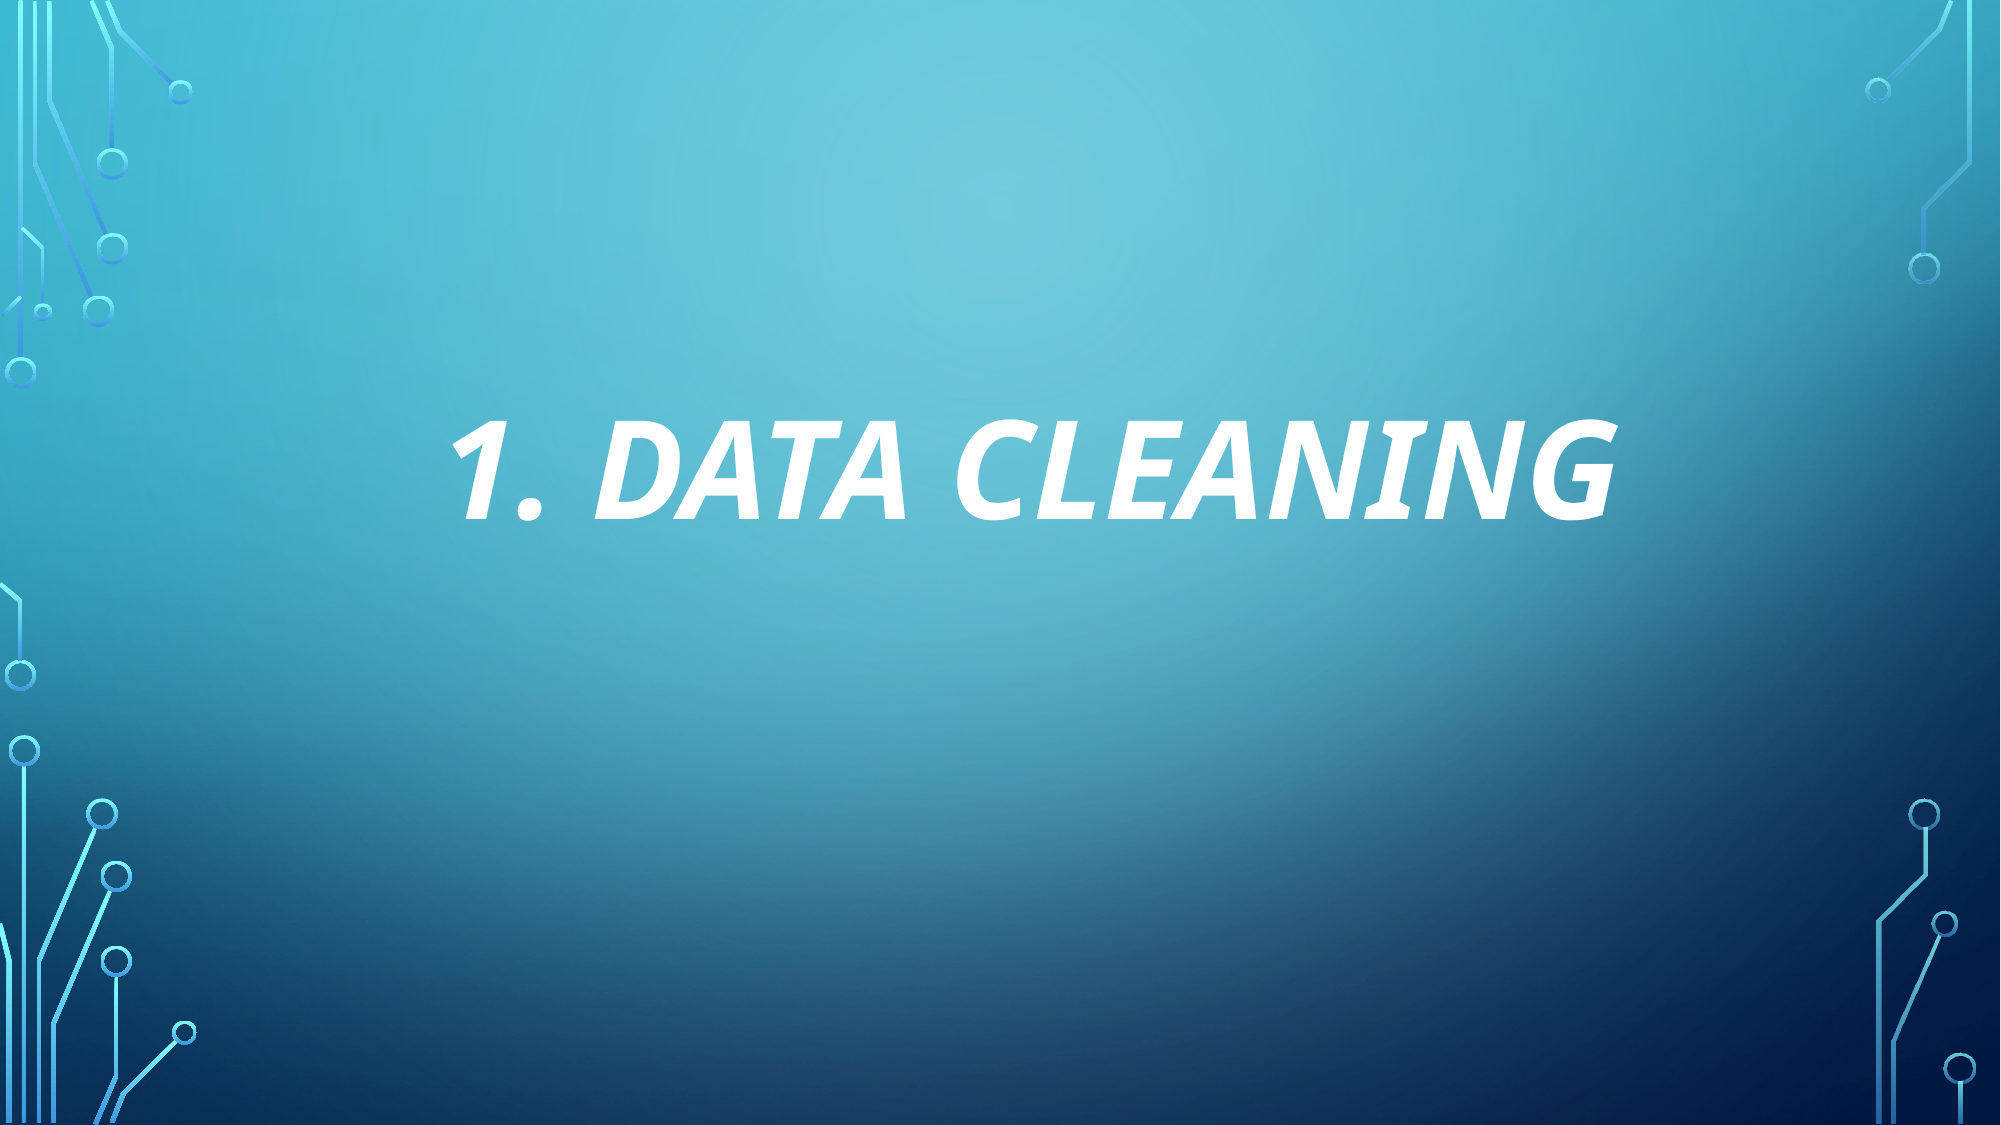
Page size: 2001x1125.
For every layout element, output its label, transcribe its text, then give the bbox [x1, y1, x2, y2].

title 1. Data CLEANING [218, 354, 1844, 597]
